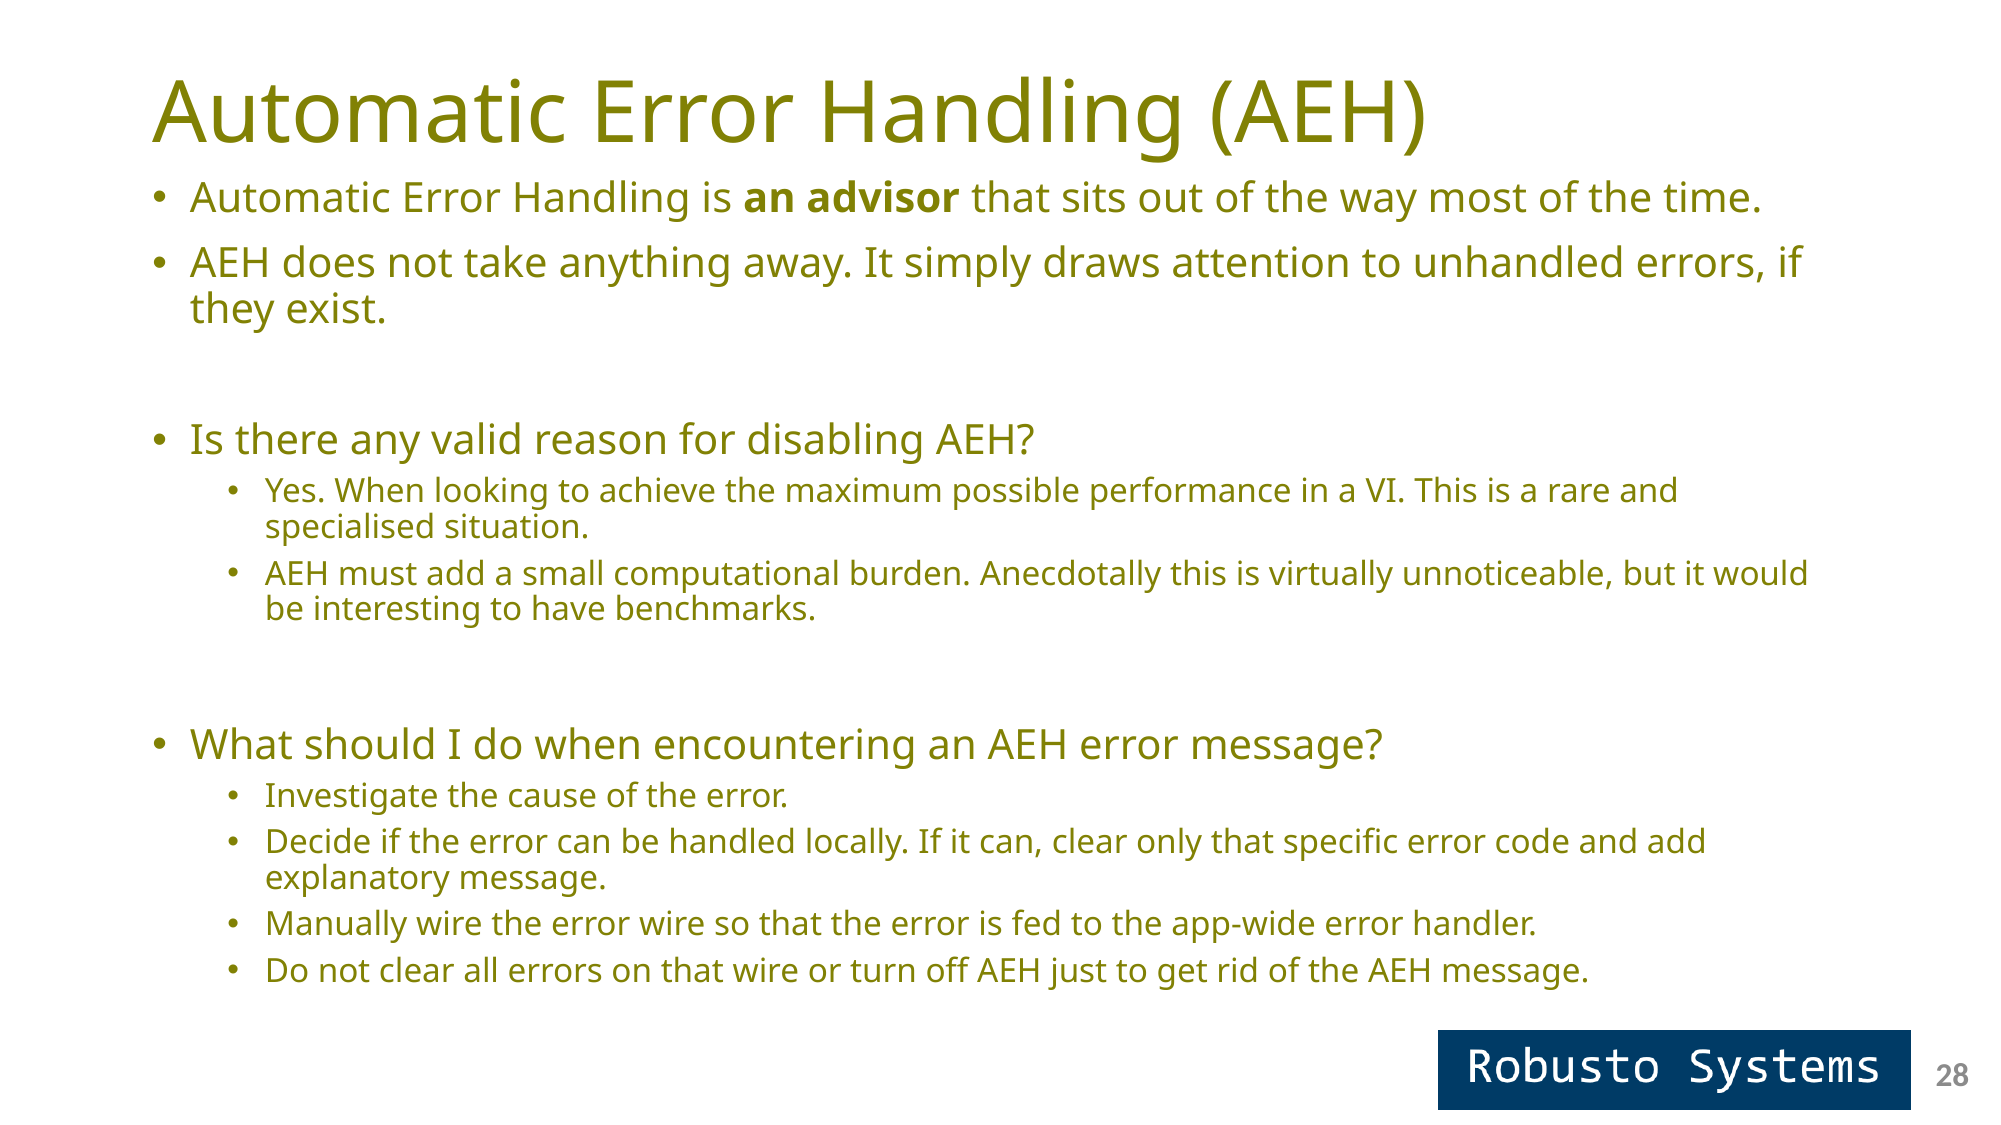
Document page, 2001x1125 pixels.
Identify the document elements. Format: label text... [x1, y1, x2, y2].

list Automatic Error Handling is an advisor that sits out of the way most of the time. AEH does not take anything away. It simply draws attention to unhandled errors, if they exist. Is there any valid reason for disabling AEH? Yes. When looking to achieve the maximum possible performance in a VI. This is a rare and specialised situation. AEH must add a small computational burden. Anecdotally this is virtually unnoticeable, but it would be interesting to have benchmarks. What should I do when encountering an AEH error message? Investigate the cause of the error. Decide if the error can be handled locally. If it can, clear only that specific error code and add explanatory message. Manually wire the error wire so that the error is fed to the app-wide error handler. Do not clear all errors on that wire or turn off AEH just to get rid of the AEH message. [137, 168, 1863, 1013]
picture [1438, 1030, 1911, 1110]
title Automatic Error Handling (AEH) [137, 59, 1863, 168]
slide_number 28 [1911, 1042, 1994, 1103]
